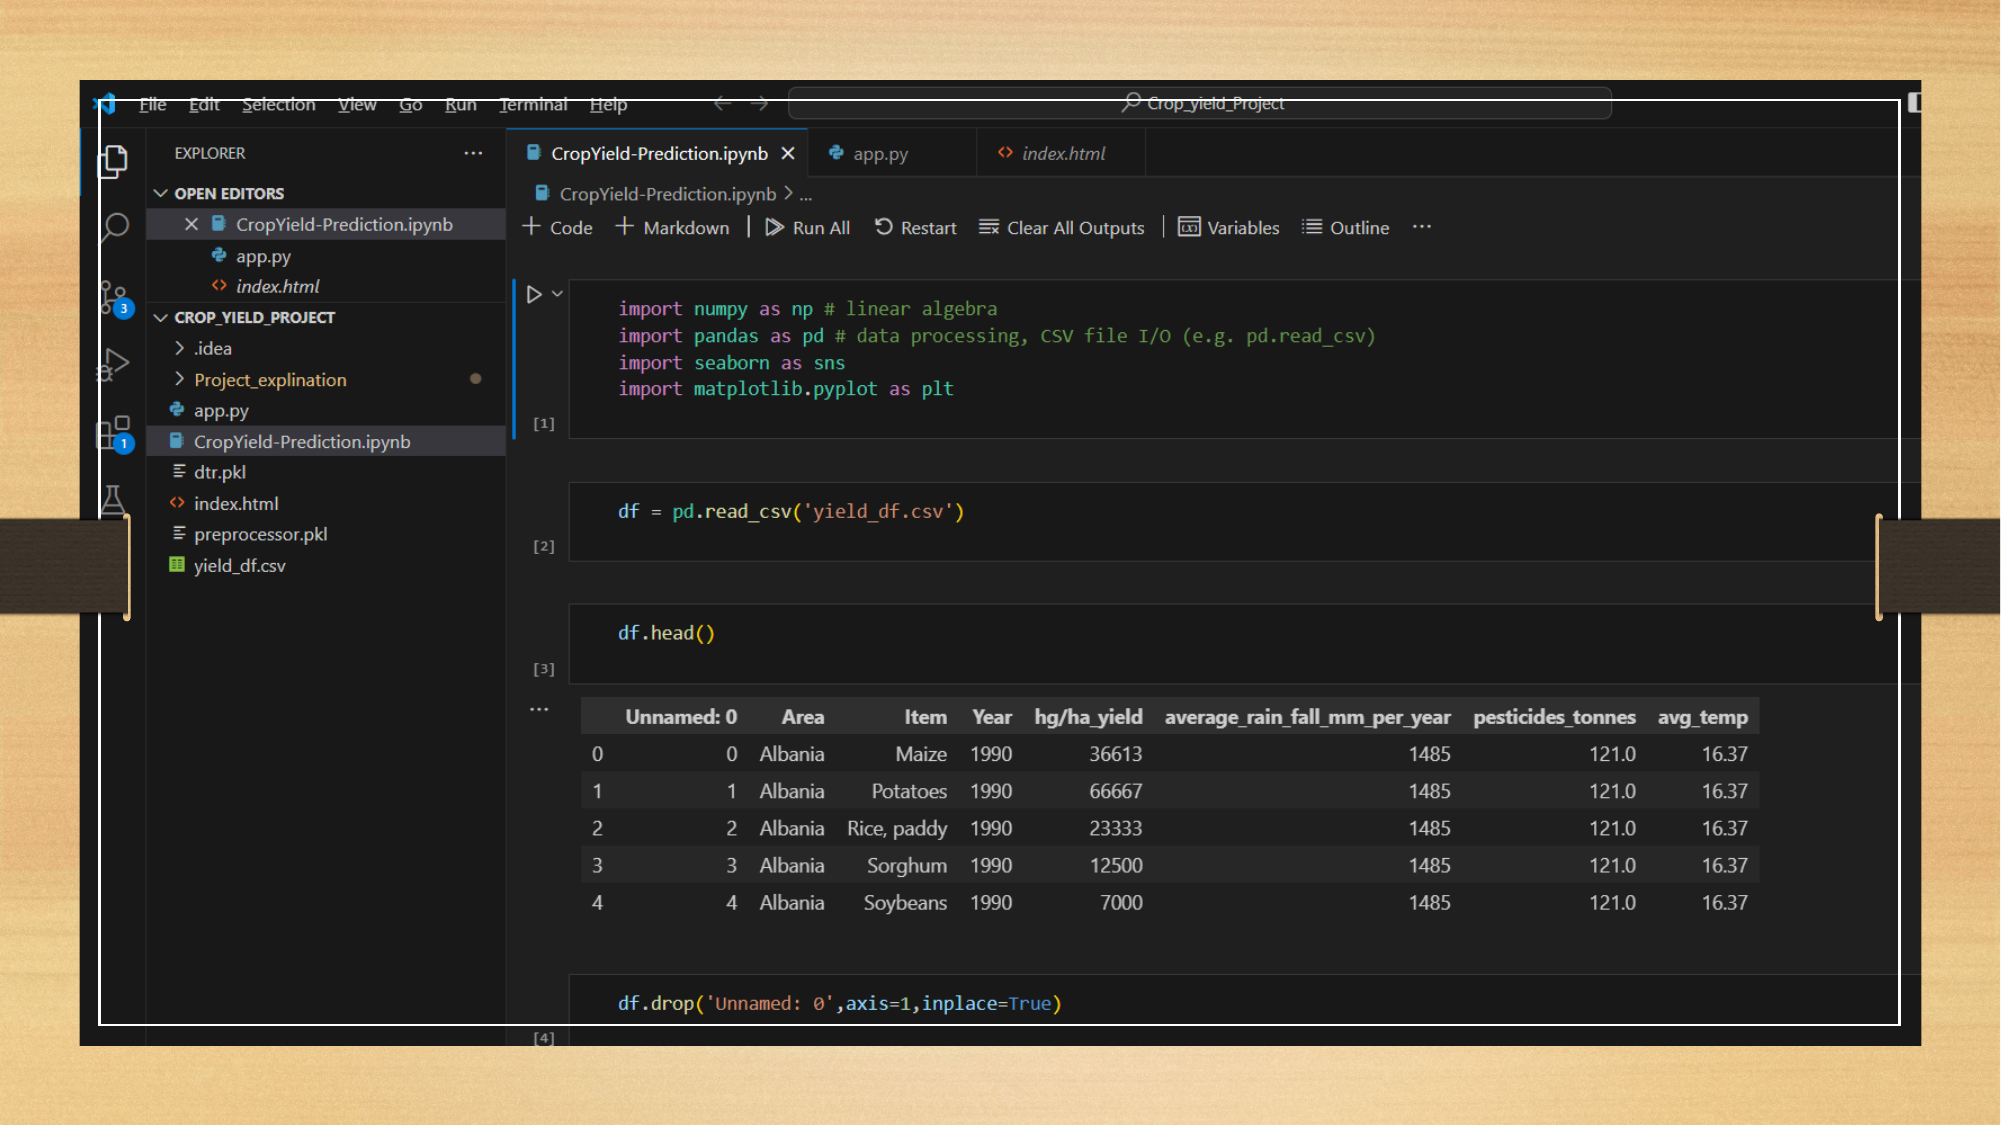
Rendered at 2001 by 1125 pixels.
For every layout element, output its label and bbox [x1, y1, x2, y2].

picture [79, 622, 1922, 1046]
picture [79, 79, 1922, 513]
text_box [0, 622, 2000, 1125]
text_box [0, 513, 2000, 622]
text_box [0, 0, 2000, 513]
